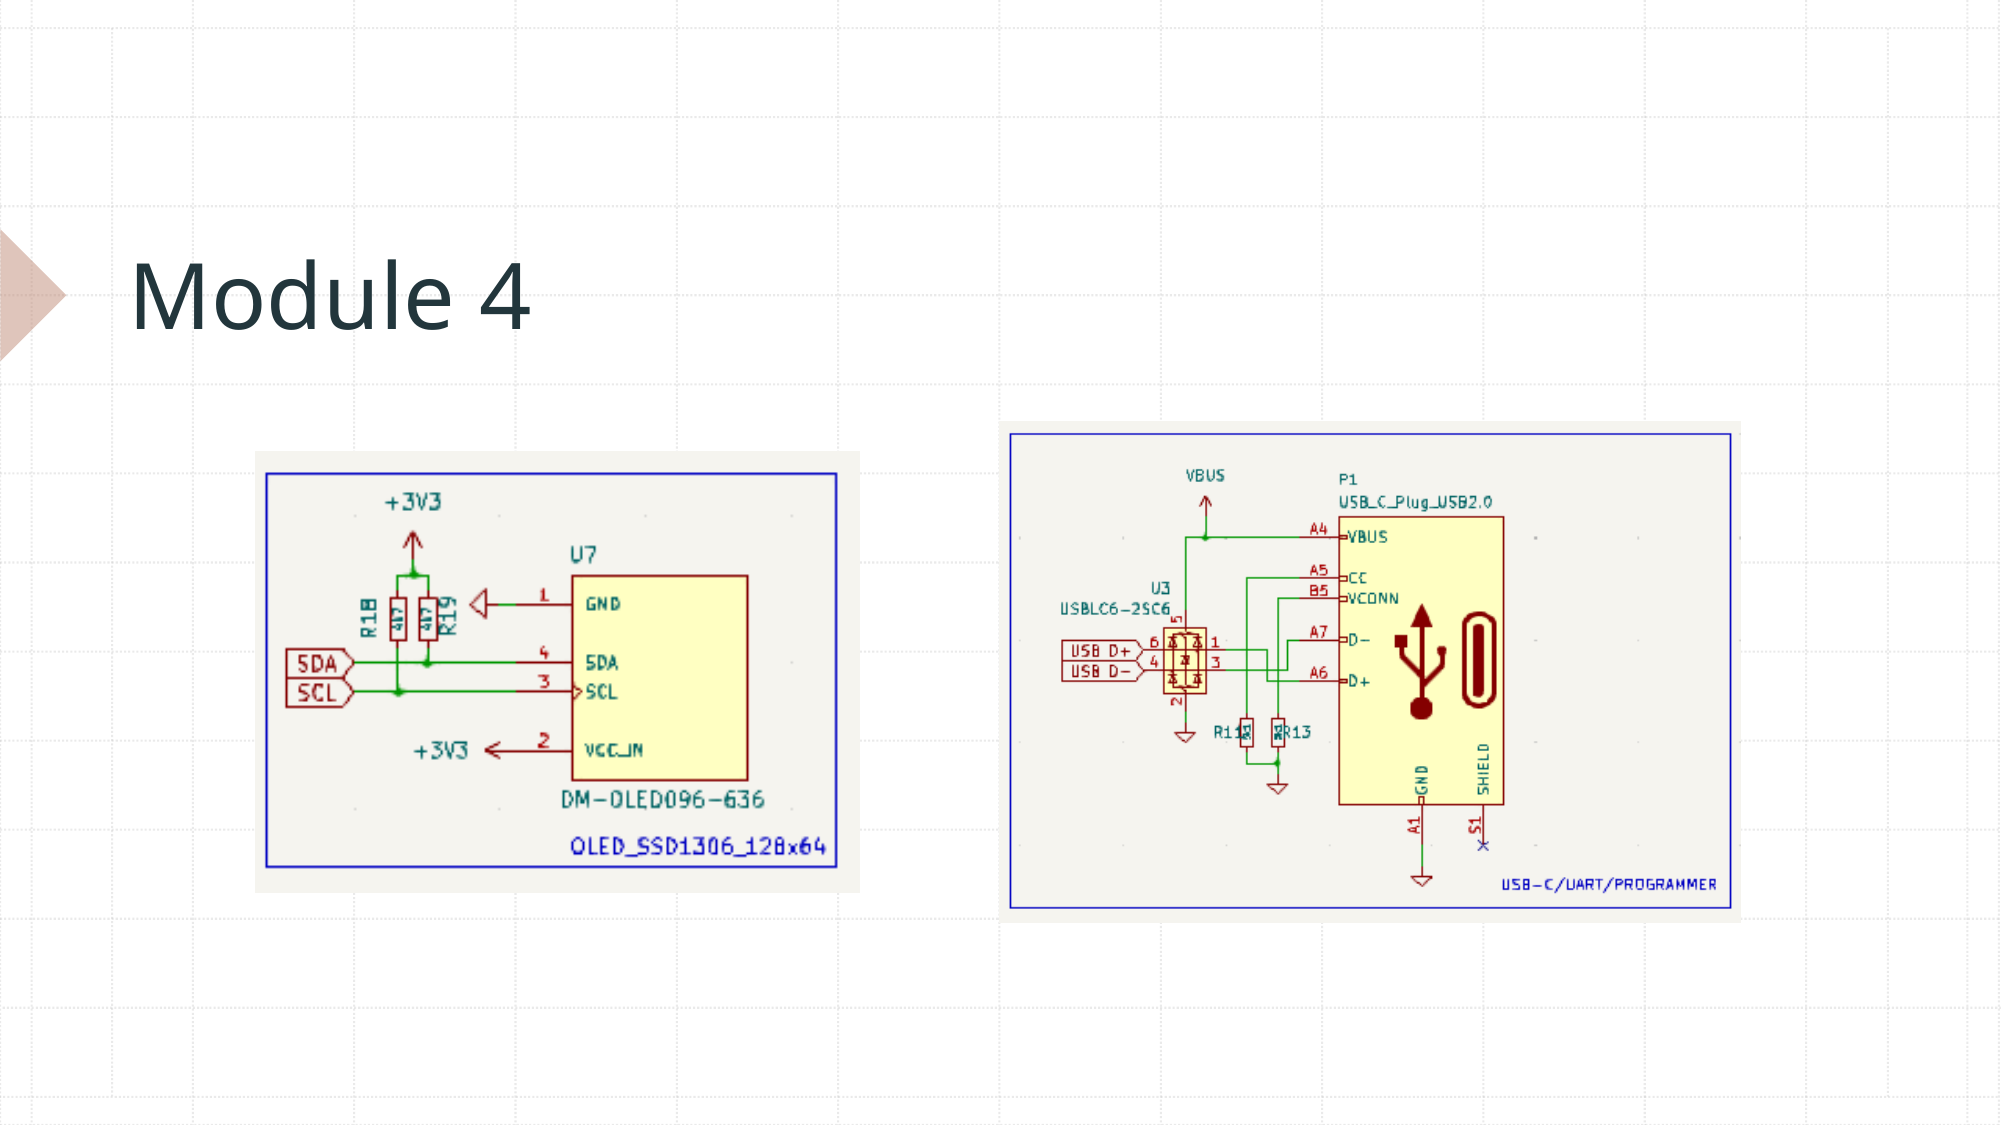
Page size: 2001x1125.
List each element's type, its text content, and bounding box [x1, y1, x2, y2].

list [255, 451, 860, 893]
title Module 4 [113, 119, 1808, 356]
picture [999, 421, 1741, 924]
